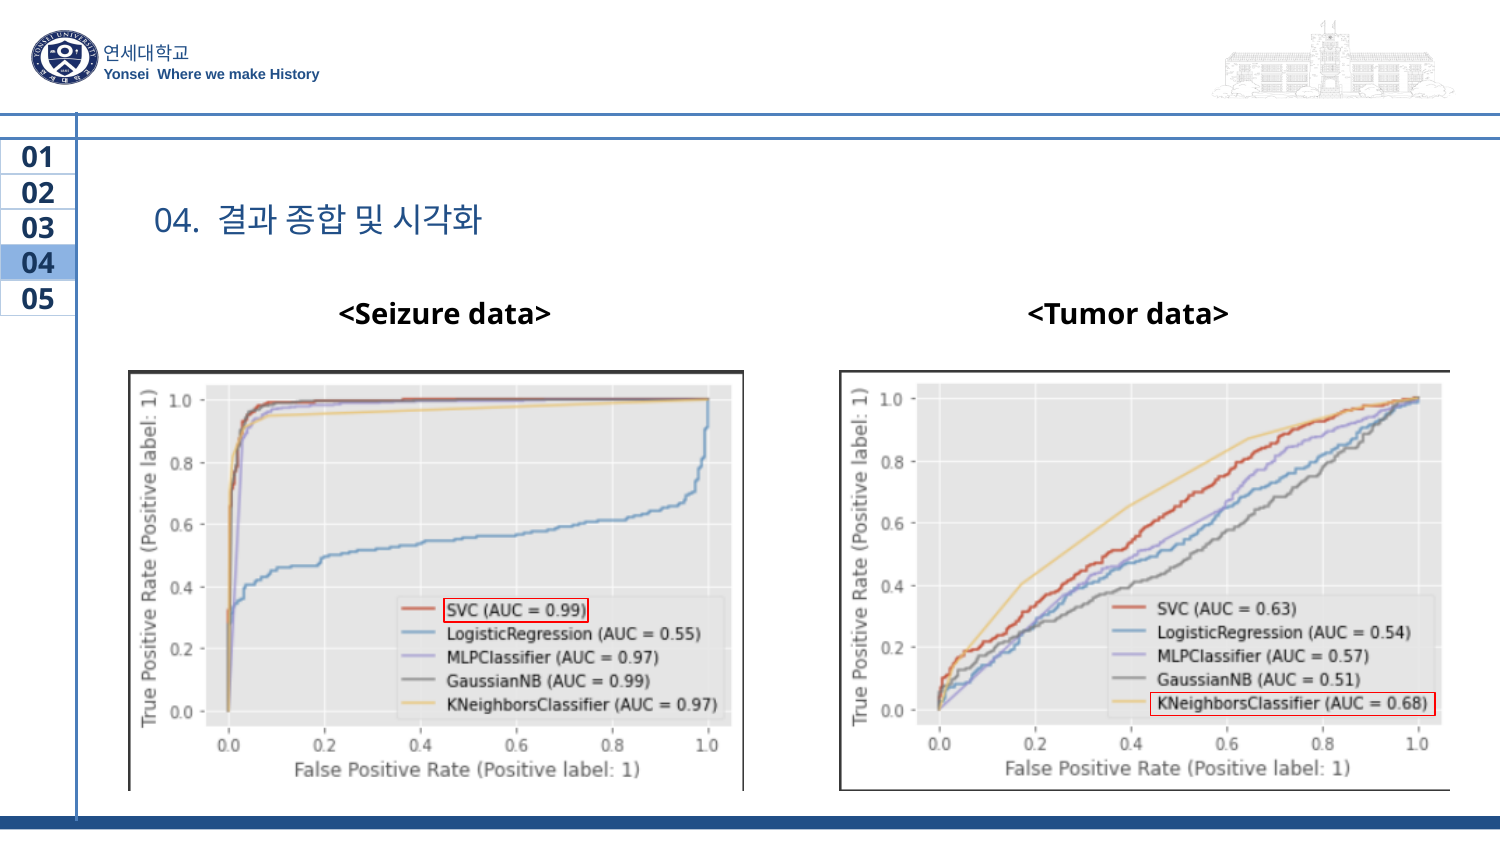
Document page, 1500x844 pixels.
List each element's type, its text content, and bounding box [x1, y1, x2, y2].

picture [1186, 14, 1465, 99]
text_box [0, 816, 1500, 830]
picture [23, 24, 113, 91]
text_box <Tumor data> [1012, 280, 1277, 345]
text_box 05 [0, 280, 72, 316]
text_box 02 [0, 173, 72, 209]
text_box 연세대학교 Yonsei Where we make History [117, 32, 384, 90]
text_box 03 [0, 209, 72, 244]
text_box <Seizure data> [323, 280, 588, 345]
text_box 01 [0, 145, 72, 173]
text_box 04. 결과 종합 및 시각화 [138, 191, 1436, 247]
text_box 04 [0, 244, 72, 280]
picture [128, 370, 744, 792]
picture [839, 370, 1450, 792]
